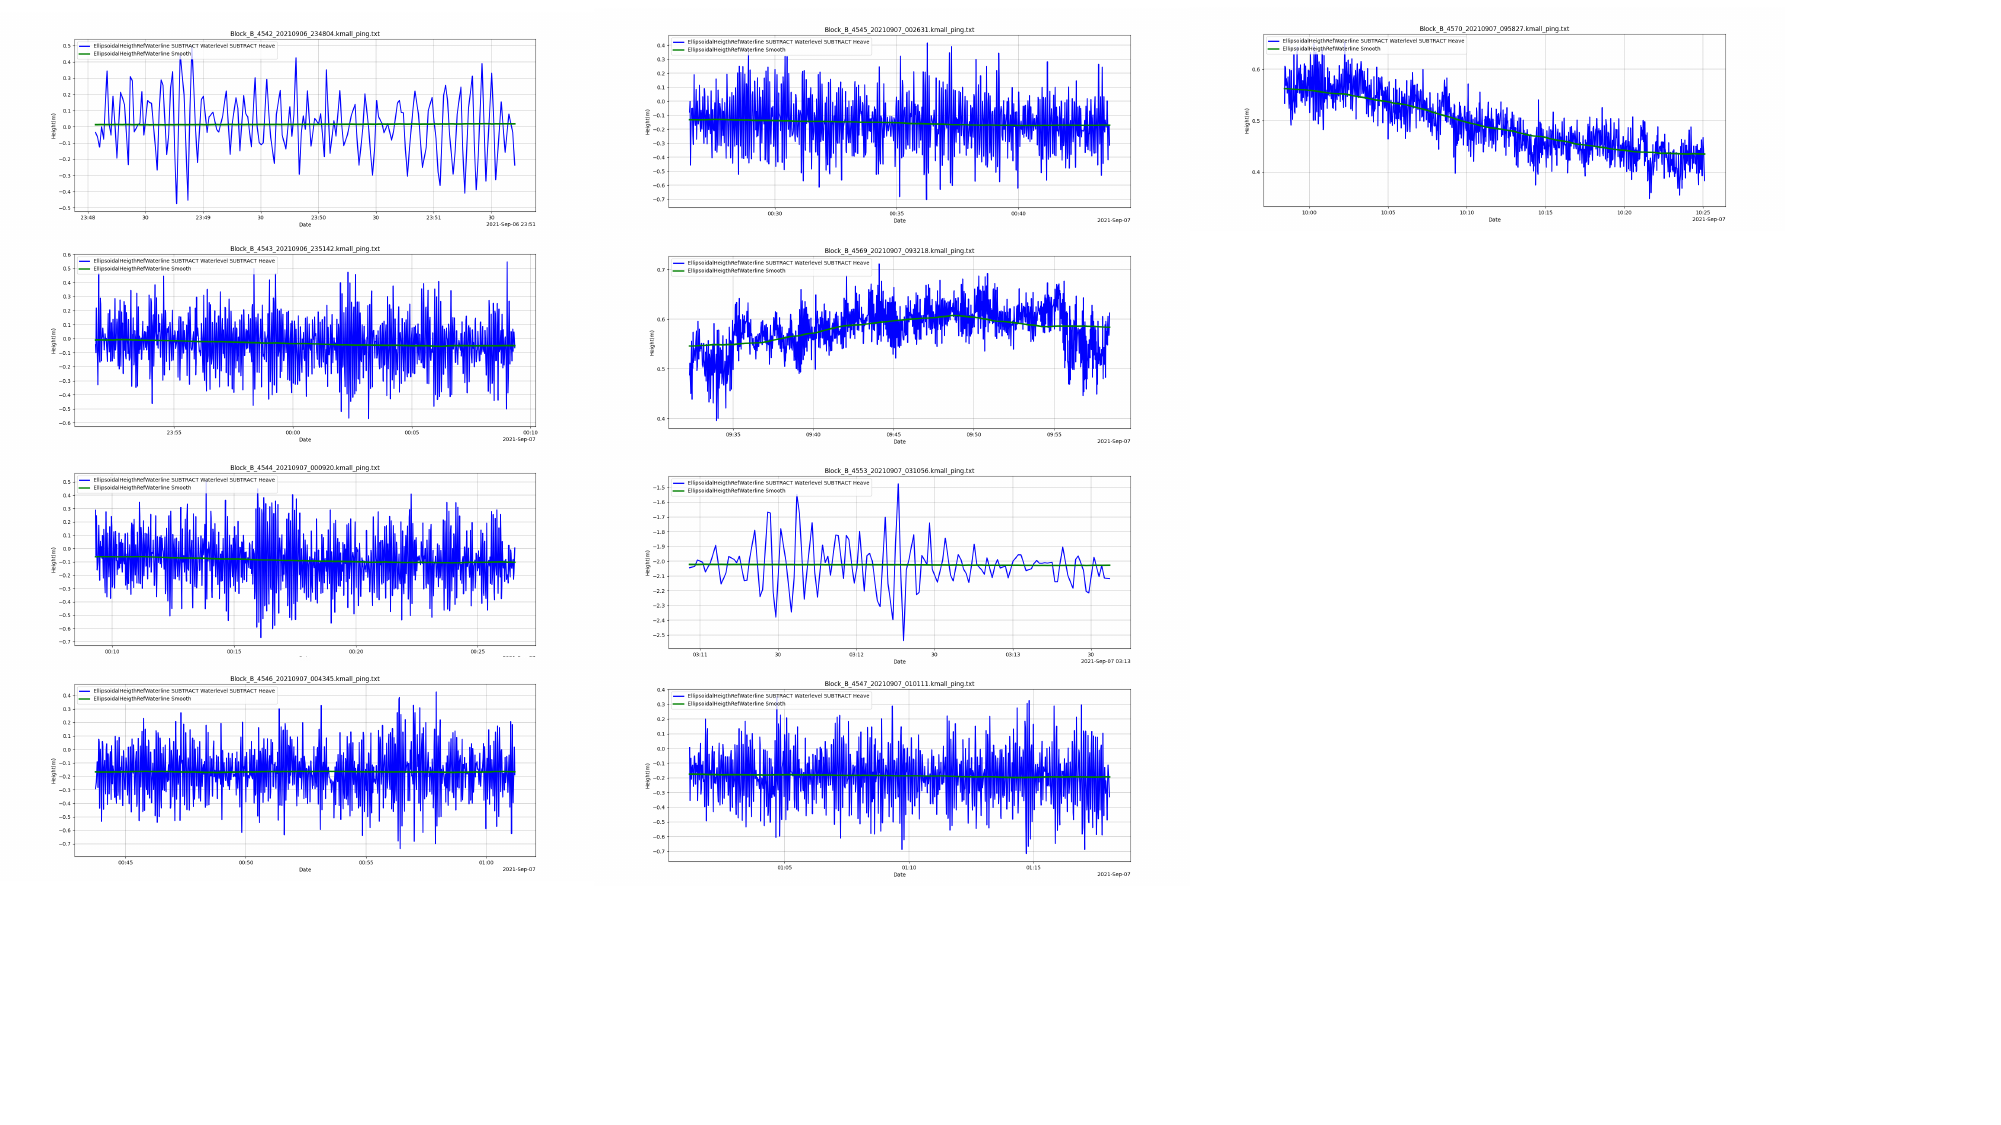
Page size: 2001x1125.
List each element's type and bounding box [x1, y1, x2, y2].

picture [0, 7, 1785, 886]
